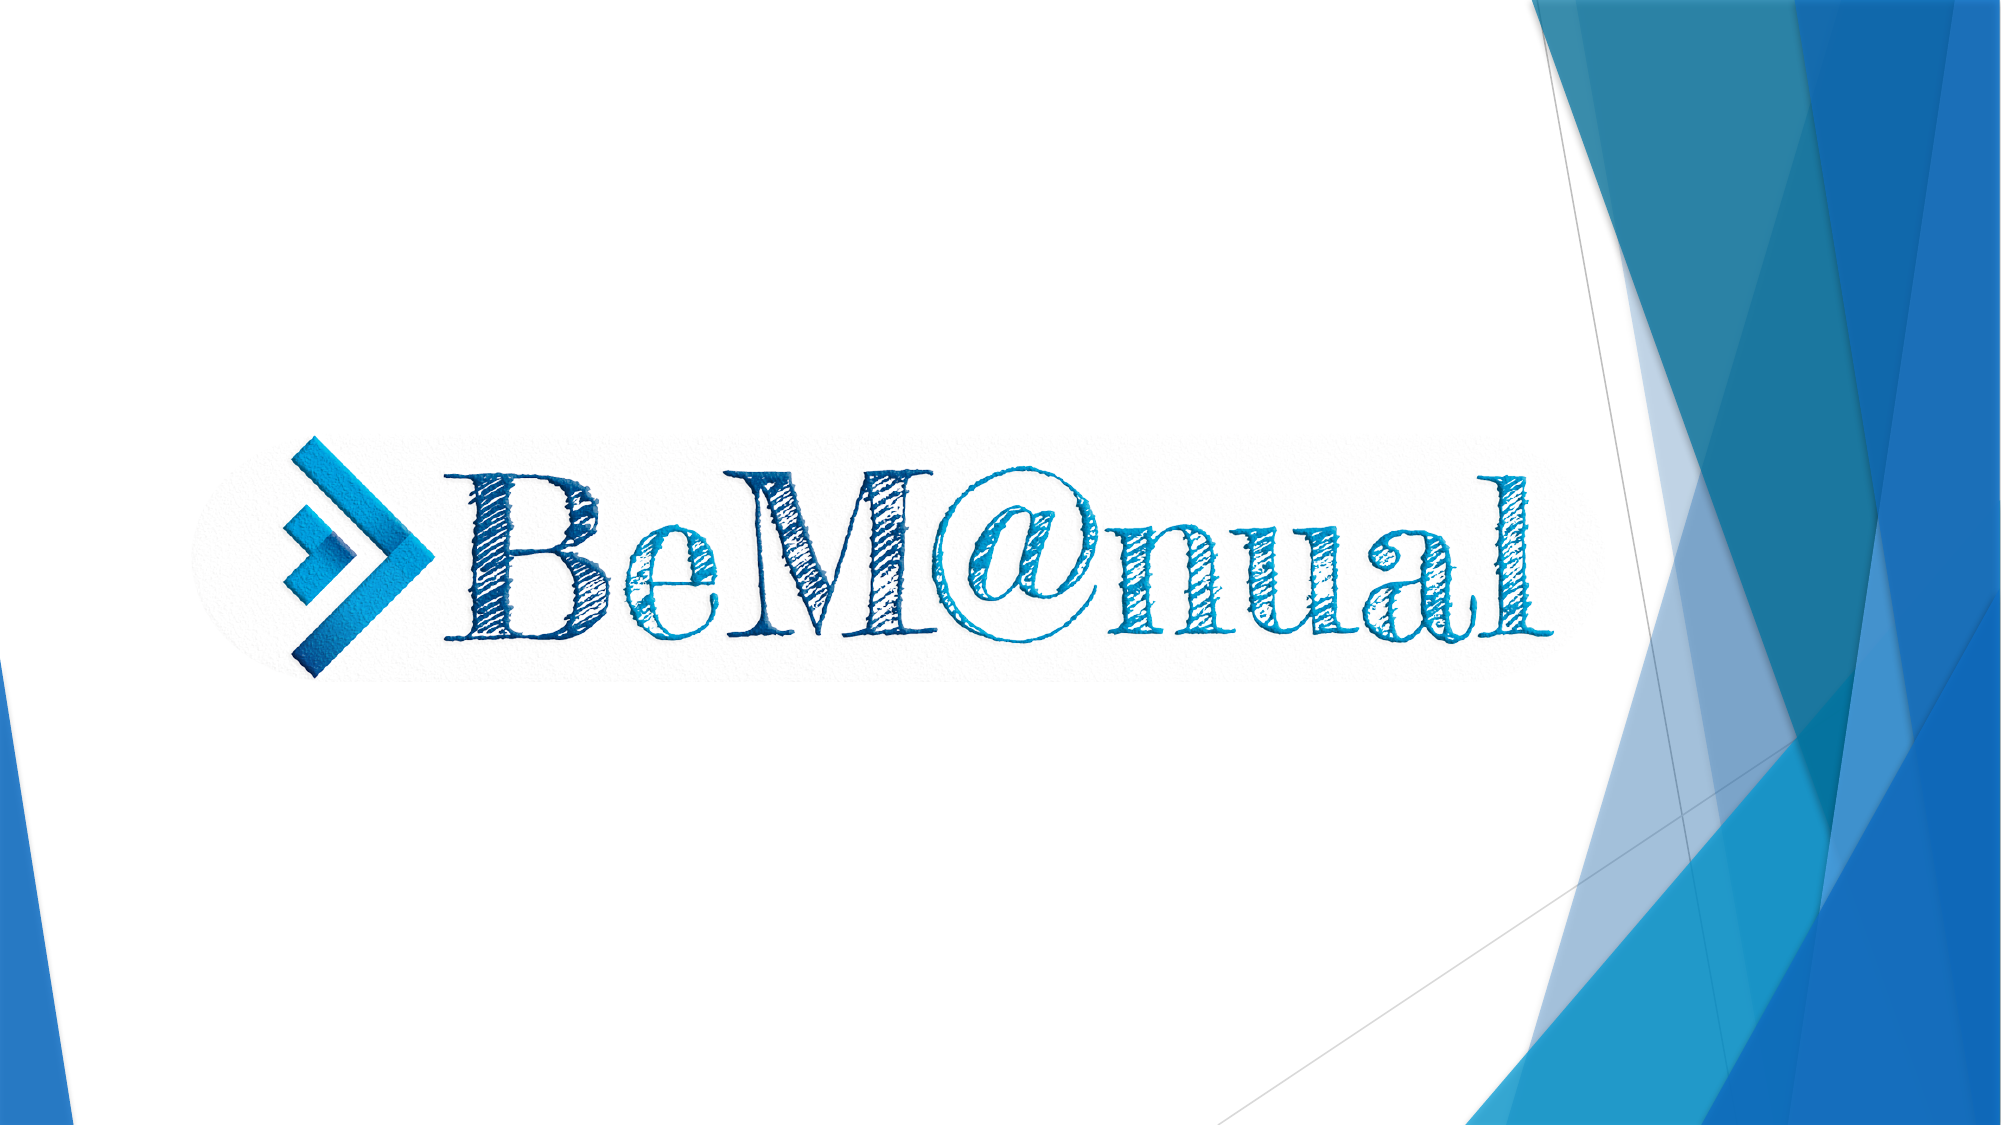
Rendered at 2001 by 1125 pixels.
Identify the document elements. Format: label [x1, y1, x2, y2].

picture [191, 419, 1605, 705]
